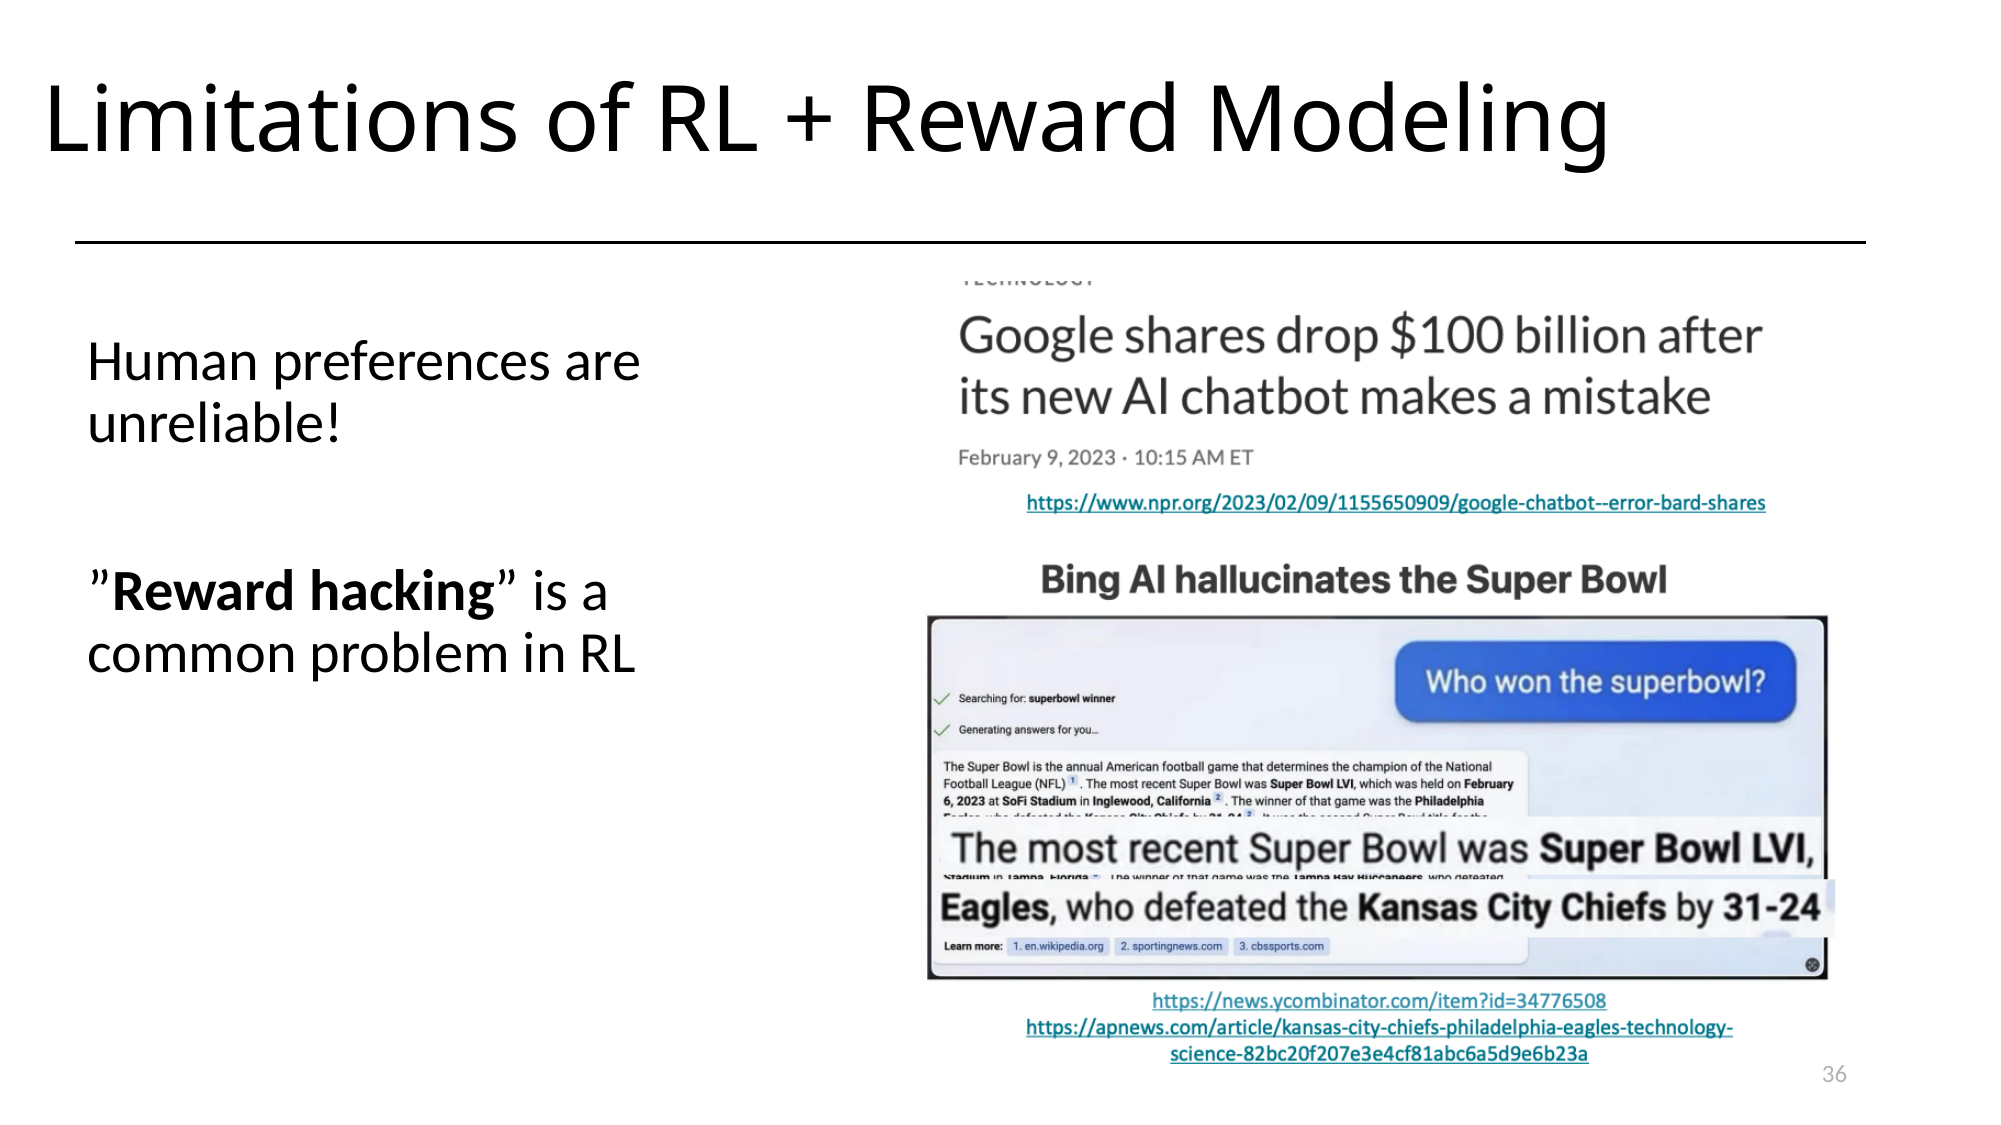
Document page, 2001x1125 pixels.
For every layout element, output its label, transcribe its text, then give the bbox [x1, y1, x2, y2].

title Limitations of RL + Reward Modeling [27, 13, 1980, 231]
slide_number 36 [1412, 1042, 1863, 1103]
list Human preferences are unreliable! ”Reward hacking” is a common problem in RL [72, 322, 835, 910]
picture [914, 281, 1844, 1064]
